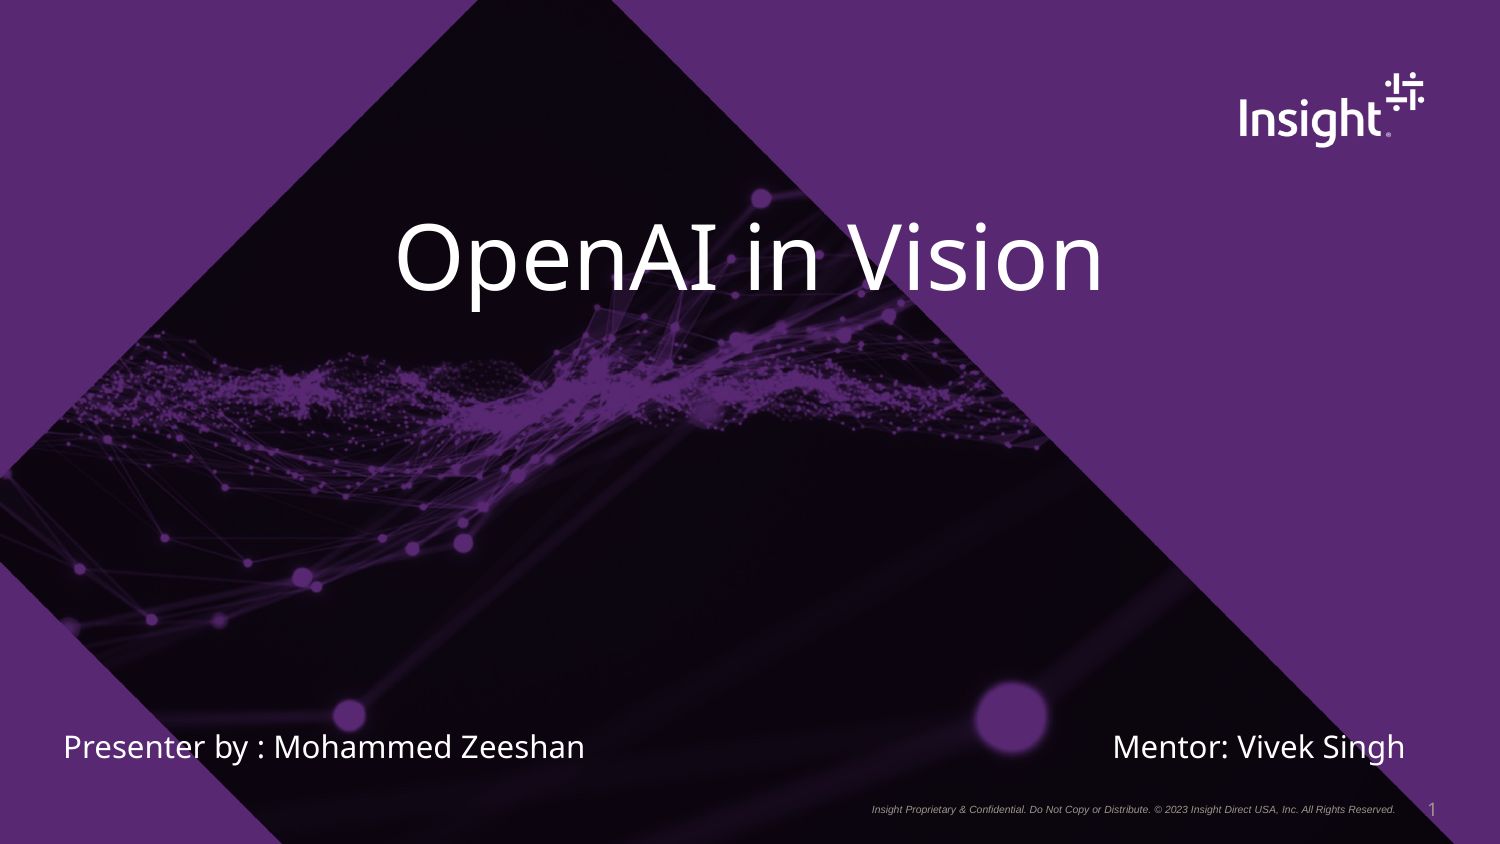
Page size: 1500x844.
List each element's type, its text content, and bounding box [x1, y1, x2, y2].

title OpenAI in Vision [266, 151, 1234, 318]
subtitle Presenter by : Mohammed Zeeshan Mentor: Vivek Singh [48, 724, 1468, 794]
picture [0, 0, 1500, 844]
